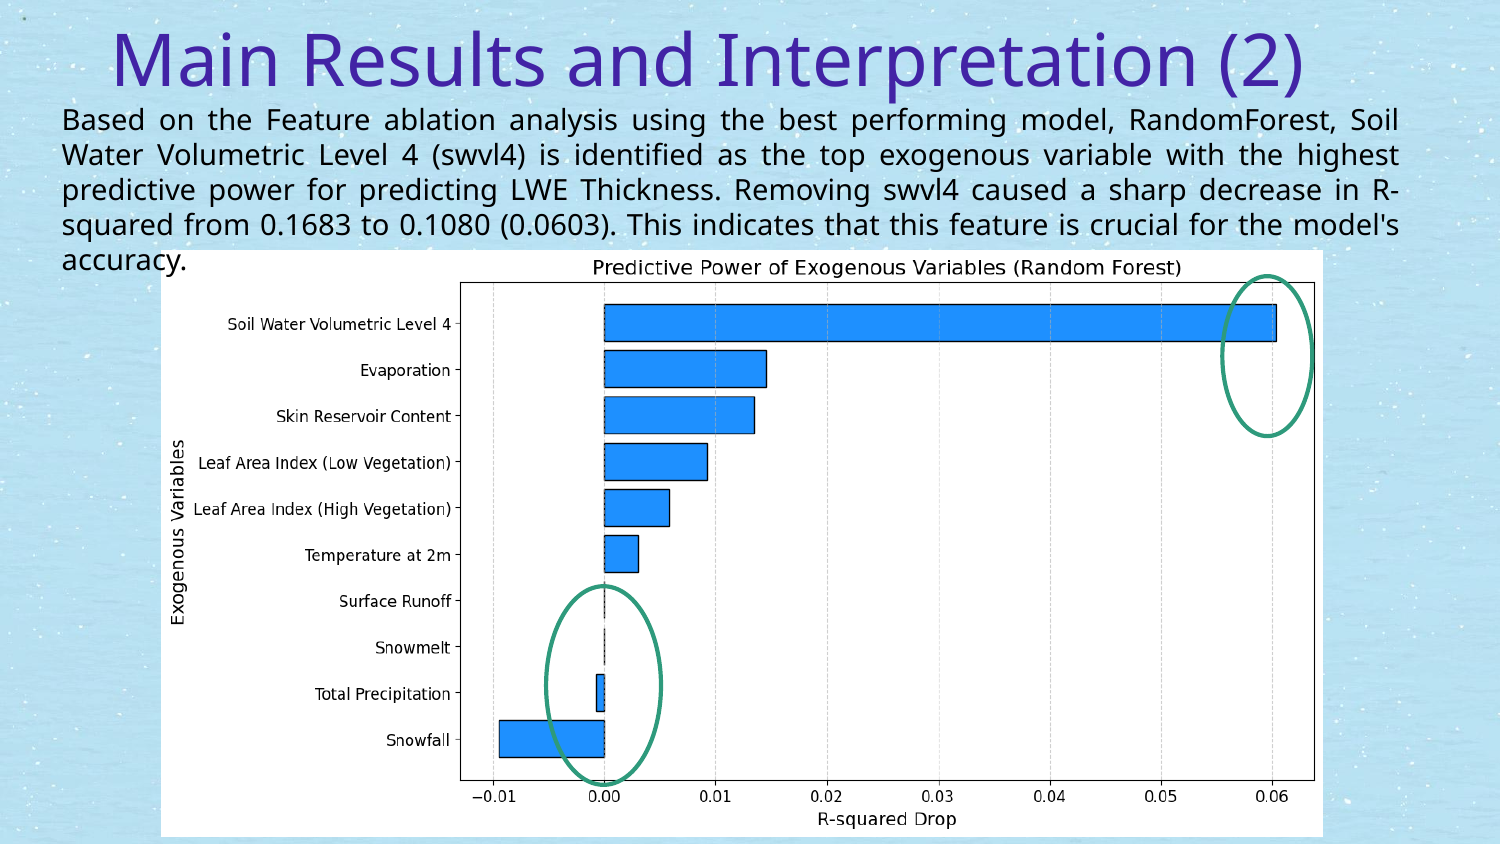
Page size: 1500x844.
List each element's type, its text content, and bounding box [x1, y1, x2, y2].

title Main Results and Interpretation (2) [95, 10, 1427, 105]
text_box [545, 275, 1313, 786]
text_box Based on the Feature ablation analysis using the best performing model, RandomForest, Soil Water Volumetric Level 4 (swvl4) is identified as the top exogenous variable with the highest predictive power for predicting LWE Thickness. Removing swvl4 caused a sharp decrease in R-squared from 0.1683 to 0.1080 (0.0603). This indicates that this feature is crucial for the model's accuracy. [46, 93, 1416, 284]
picture [0, 0, 1500, 844]
